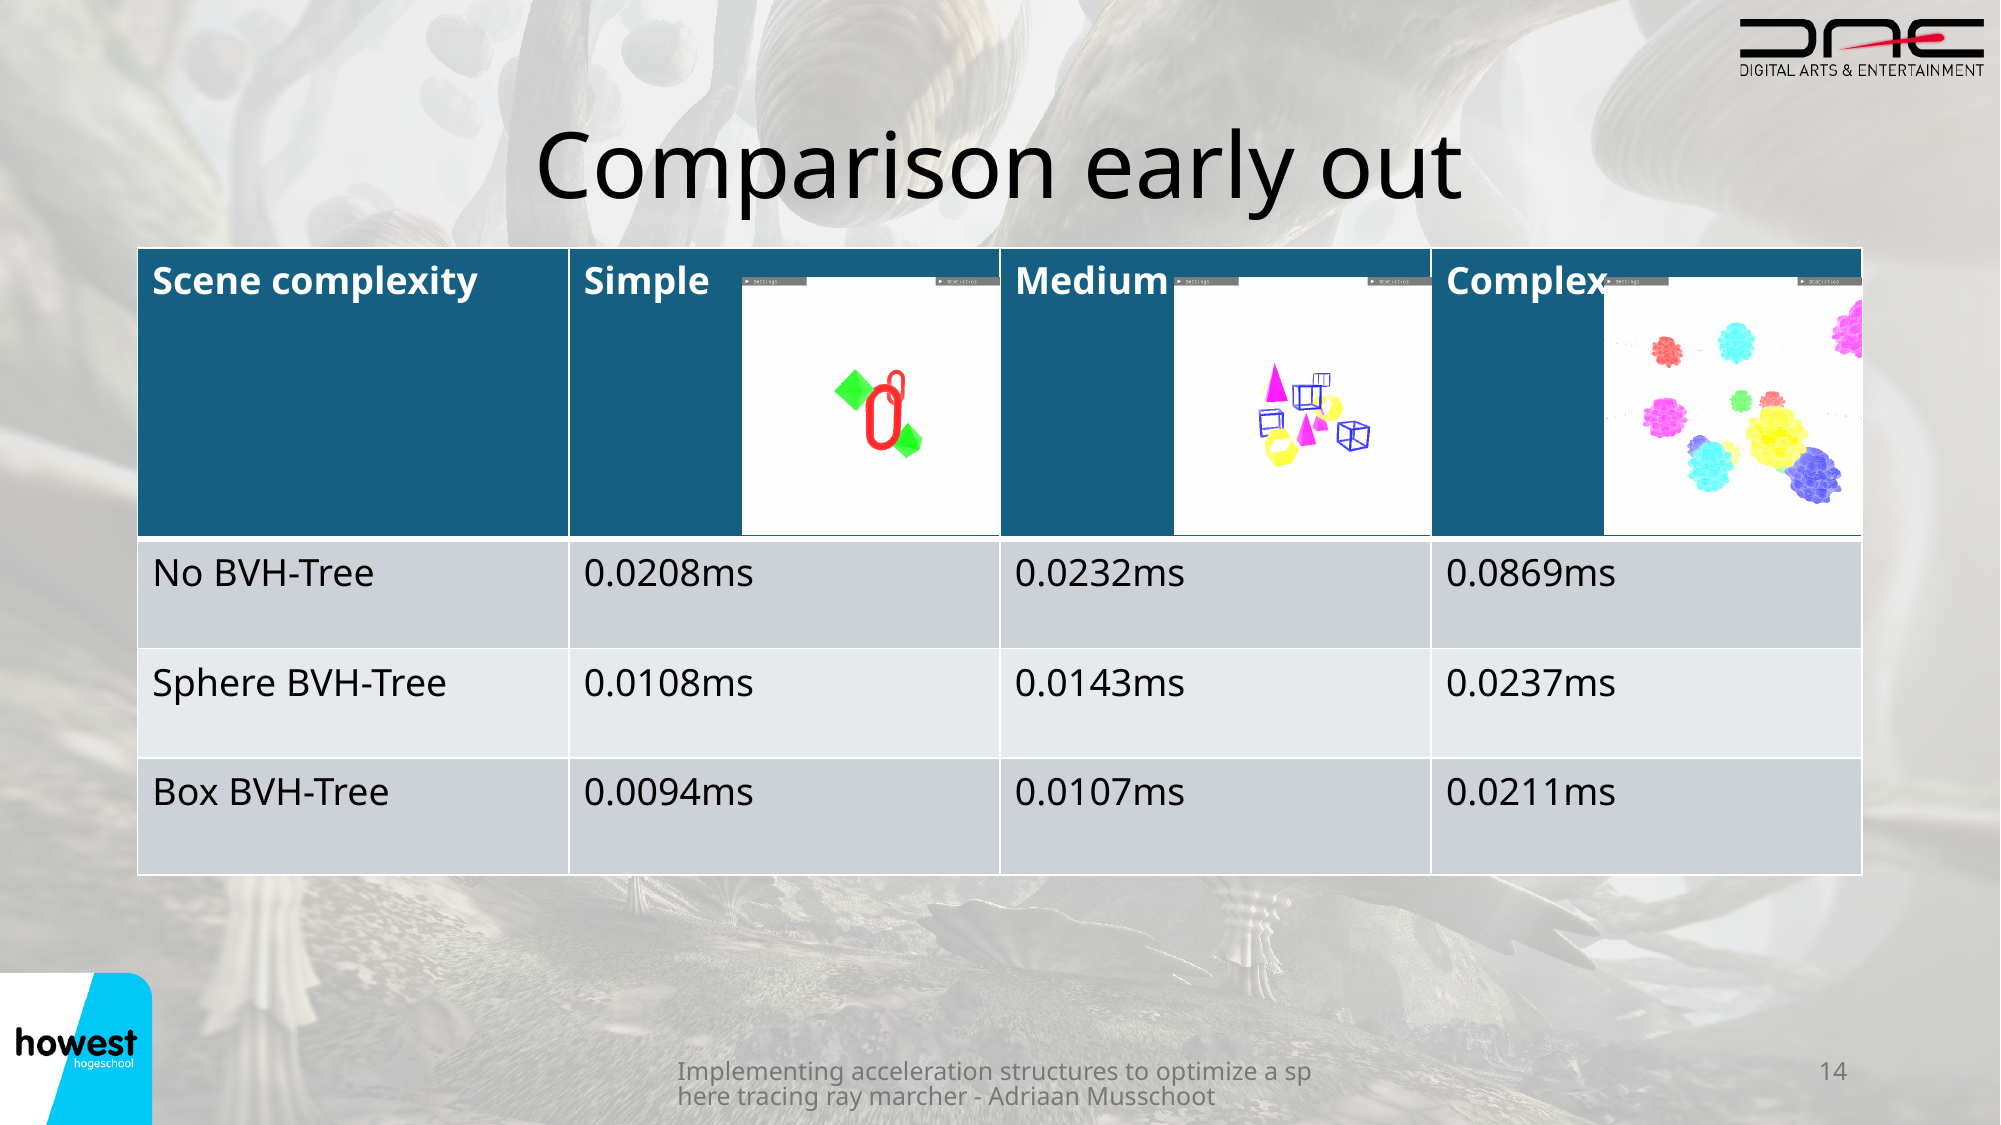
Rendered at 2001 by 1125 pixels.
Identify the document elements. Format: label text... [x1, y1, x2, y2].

table_header Scene complexity [138, 278, 568, 536]
footer Implementing acceleration structures to optimize a sphere tracing ray marcher - Adriaan Musschoot [662, 1042, 1338, 1103]
picture [89, 1037, 105, 1055]
picture [0, 972, 93, 1125]
table_cell 0.0211ms [1432, 759, 1861, 874]
table_cell Sphere BVH-Tree [138, 649, 568, 757]
picture [110, 1037, 122, 1055]
picture [742, 276, 1001, 535]
slide_number 14 [1412, 1042, 1863, 1103]
table_cell 0.0208ms [570, 542, 999, 648]
table_cell 0.0237ms [1432, 649, 1861, 757]
table_cell 0.0143ms [1001, 649, 1430, 757]
table_cell 0.0108ms [570, 649, 999, 757]
table_header Medium [1001, 278, 1430, 536]
picture [126, 1031, 135, 1054]
table_cell 0.0107ms [1001, 759, 1430, 874]
table_cell No BVH-Tree [138, 542, 568, 648]
table_cell 0.0094ms [570, 759, 999, 874]
picture [1604, 276, 1863, 535]
table_cell 0.0232ms [1001, 542, 1430, 648]
picture [1173, 276, 1432, 535]
table_cell Box BVH-Tree [138, 759, 568, 874]
table_header Complex [1432, 278, 1861, 536]
table_cell 0.0869ms [1432, 542, 1861, 648]
picture [1724, 0, 2001, 90]
table_header Simple [570, 278, 999, 536]
title Comparison early out [137, 59, 1863, 278]
